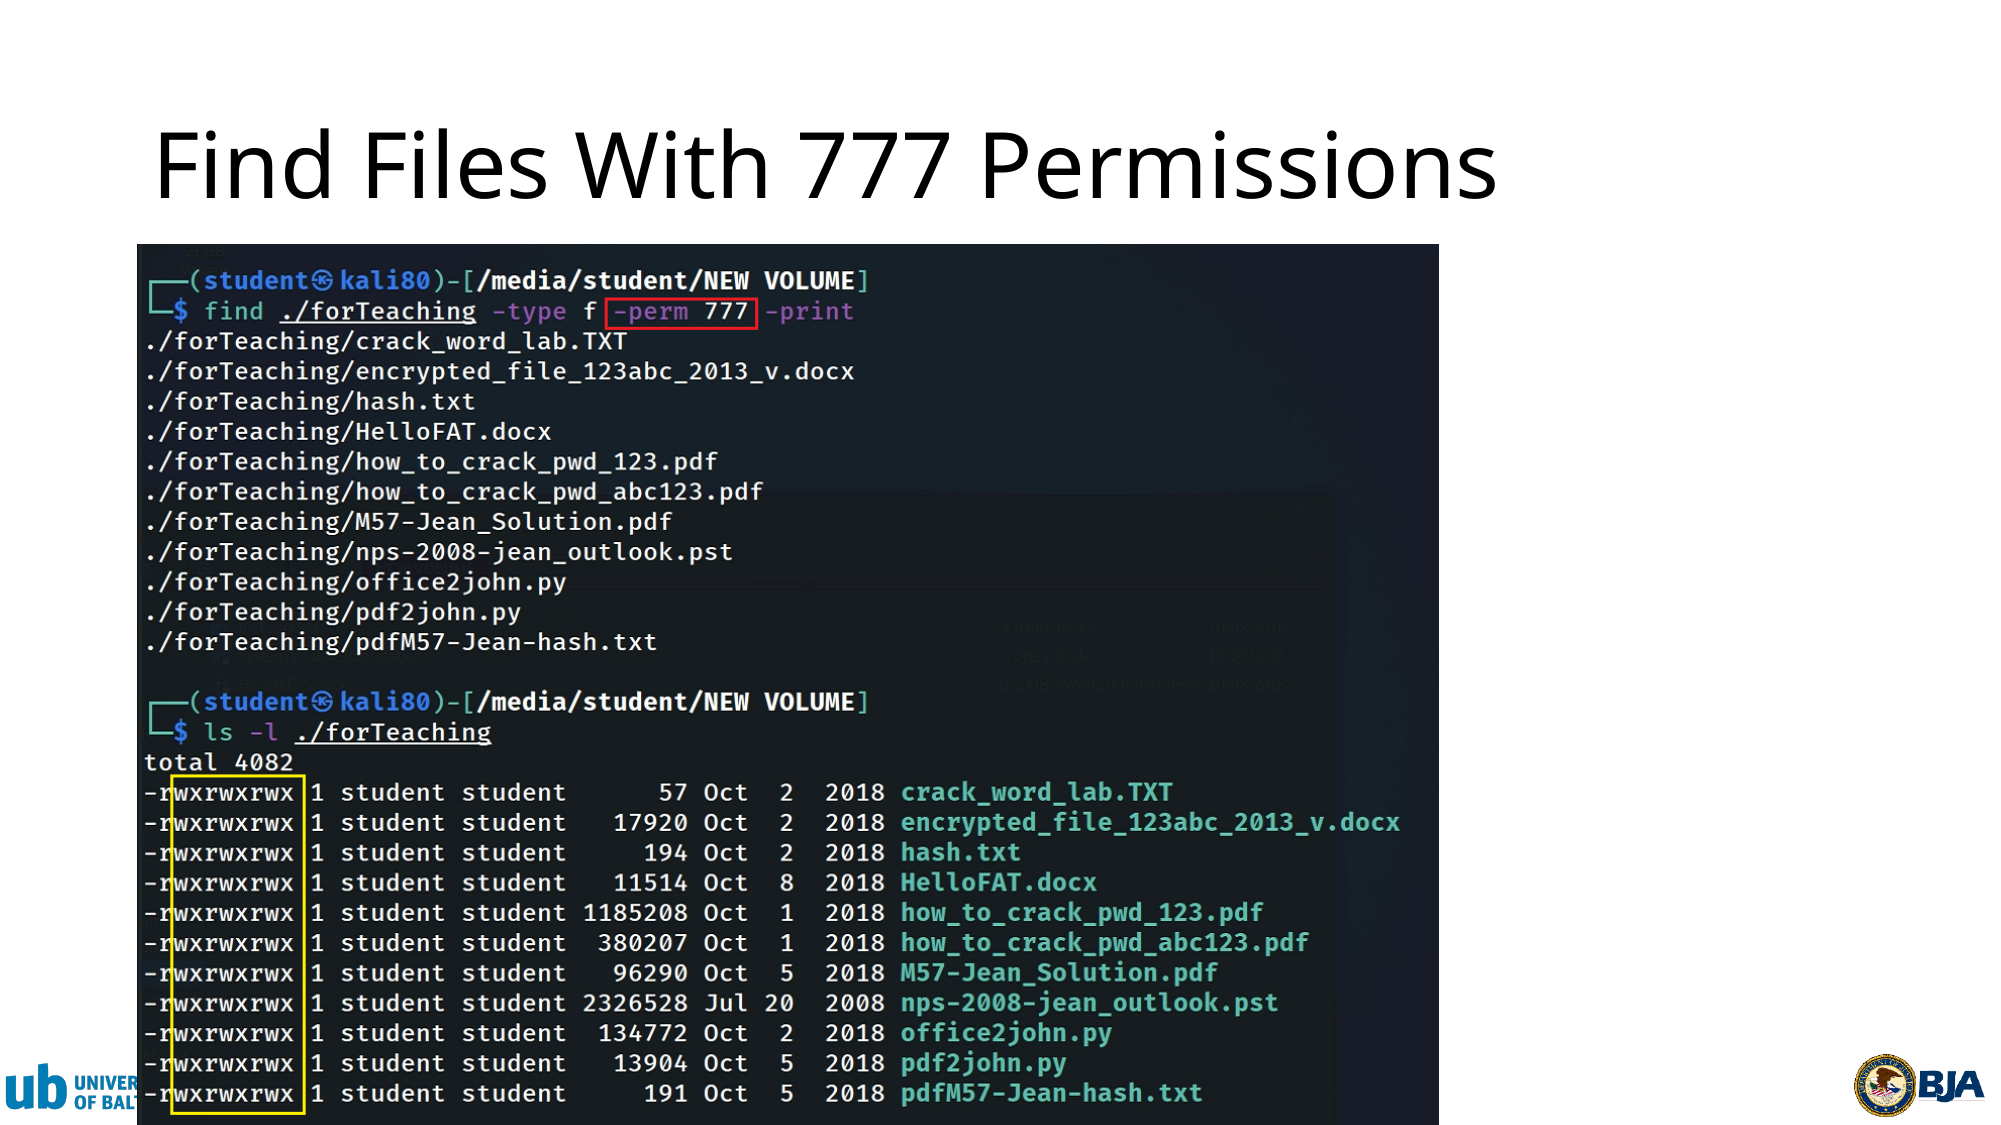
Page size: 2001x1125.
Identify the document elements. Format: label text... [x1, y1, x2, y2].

picture [1854, 1054, 1986, 1117]
picture [0, 244, 1439, 1125]
title Find Files With 777 Permissions [137, 59, 1863, 278]
